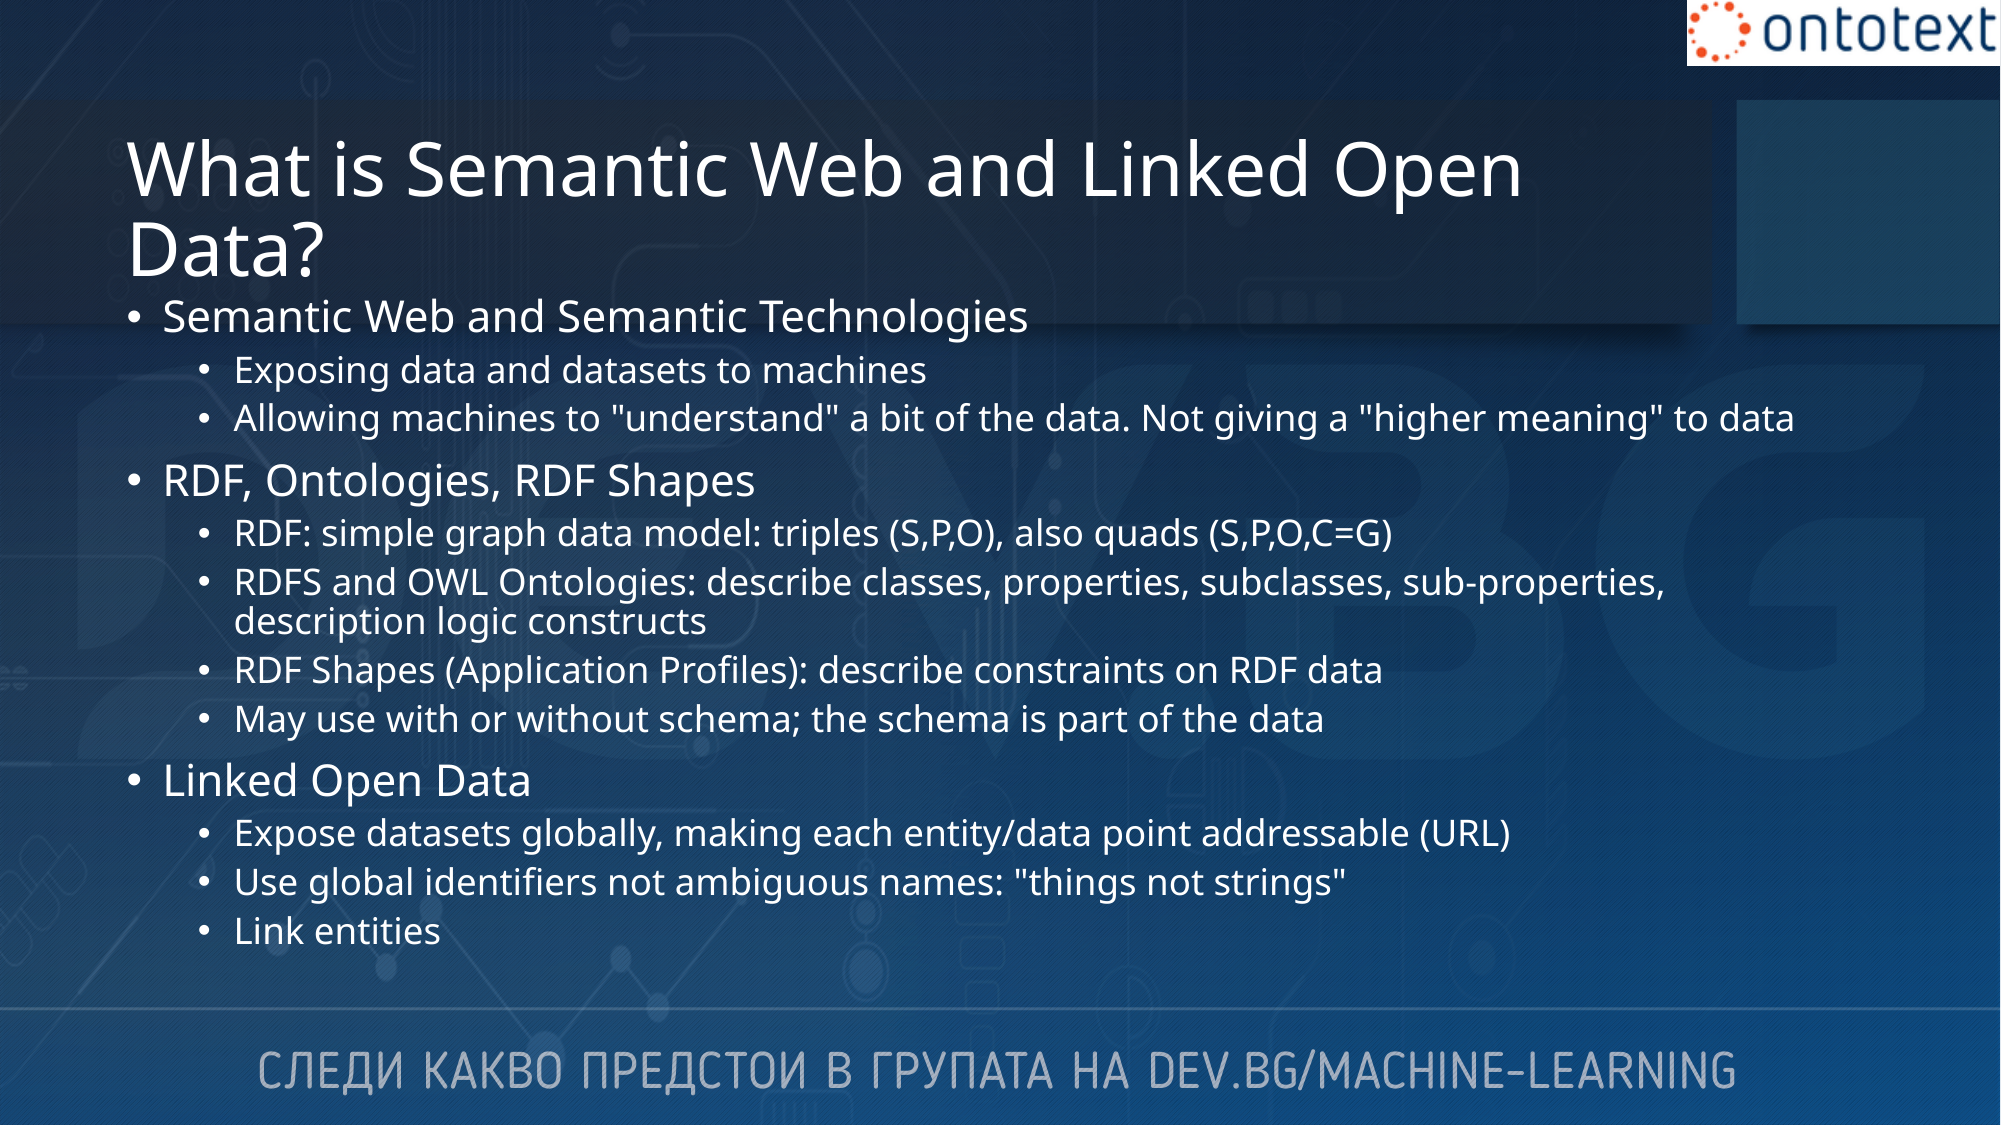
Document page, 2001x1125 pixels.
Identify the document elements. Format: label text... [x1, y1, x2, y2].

picture [0, 0, 2001, 1125]
list Semantic Web and Semantic Technologies Exposing data and datasets to machines Allowing machines to "understand" a bit of the data. Not giving a "higher meaning" to data RDF, Ontologies, RDF Shapes RDF: simple graph data model: triples (S,P,O), also quads (S,P,O,C=G) RDFS and OWL Ontologies: describe classes, properties, subclasses, sub-properties, description logic constructs RDF Shapes (Application Profiles): describe constraints on RDF data May use with or without schema; the schema is part of the data Linked Open Data Expose datasets globally, making each entity/data point addressable (URL) Use global identifiers not ambiguous names: "things not strings" Link entities [111, 287, 1879, 974]
title What is Semantic Web and Linked Open Data? [111, 123, 1689, 287]
